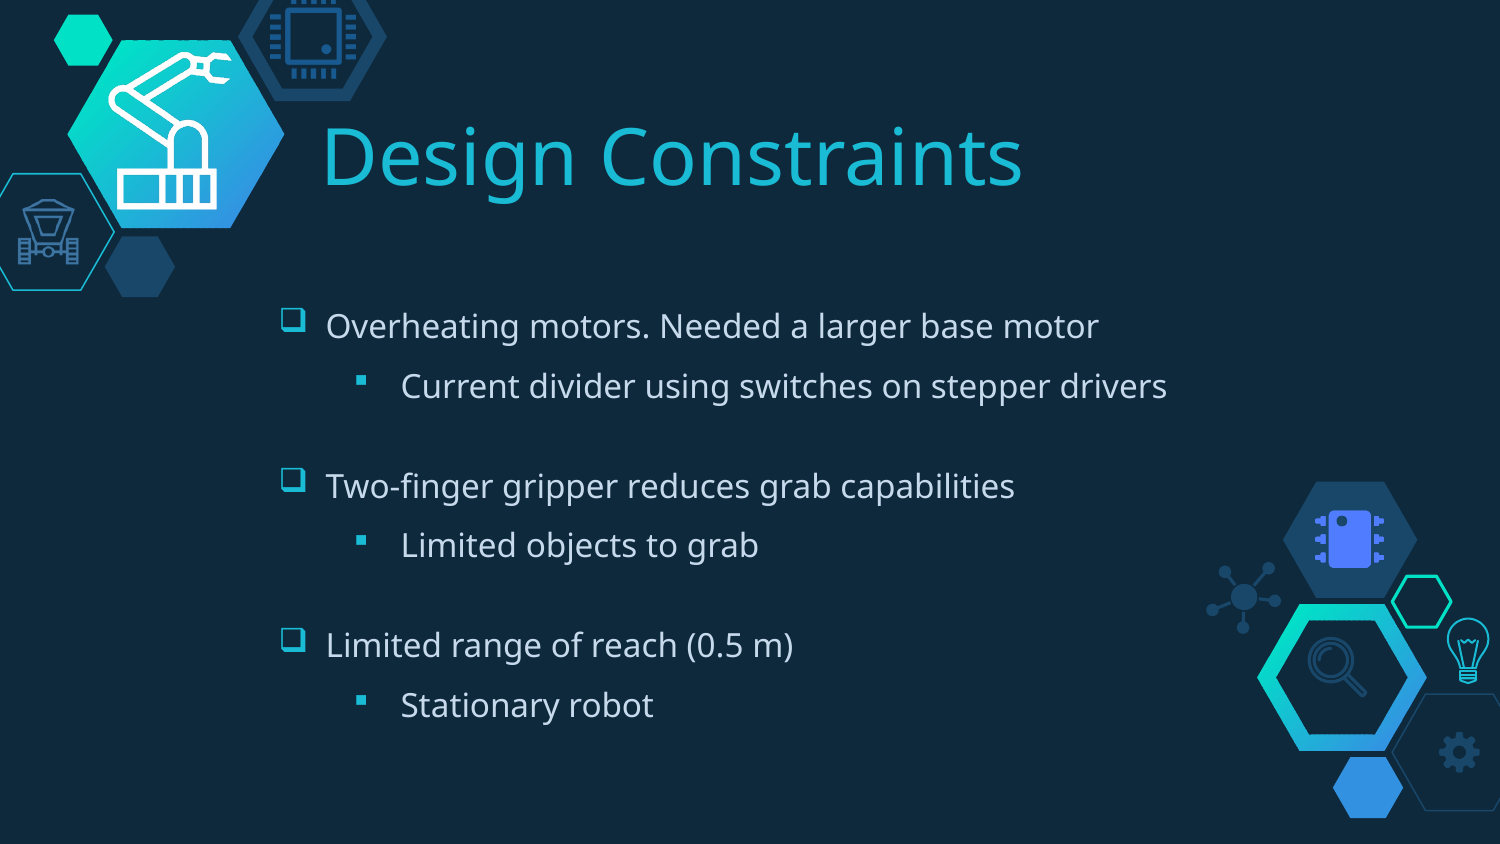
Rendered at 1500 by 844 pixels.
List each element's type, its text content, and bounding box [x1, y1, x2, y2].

picture [95, 44, 246, 214]
picture [270, 0, 356, 79]
title Design Constraints [305, 110, 1356, 217]
list Overheating motors. Needed a larger base motor Current divider using switches on stepper drivers Two-finger gripper reduces grab capabilities Limited objects to grab Limited range of reach (0.5 m) Stationary robot [242, 216, 1258, 844]
picture [1315, 505, 1384, 573]
picture [16, 199, 79, 265]
